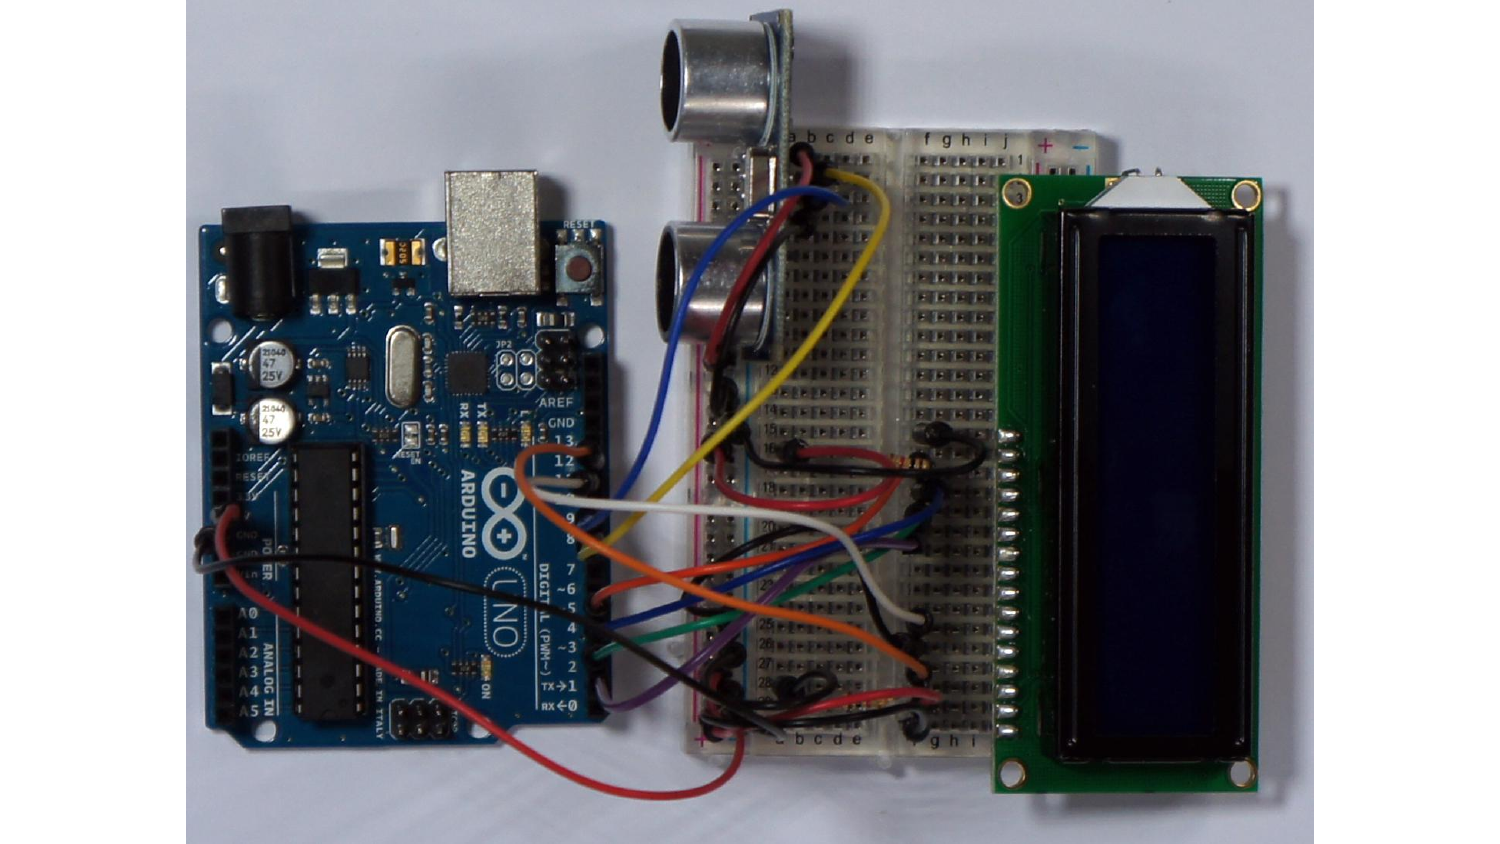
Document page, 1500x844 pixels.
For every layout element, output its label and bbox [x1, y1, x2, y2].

picture [186, 0, 1314, 844]
